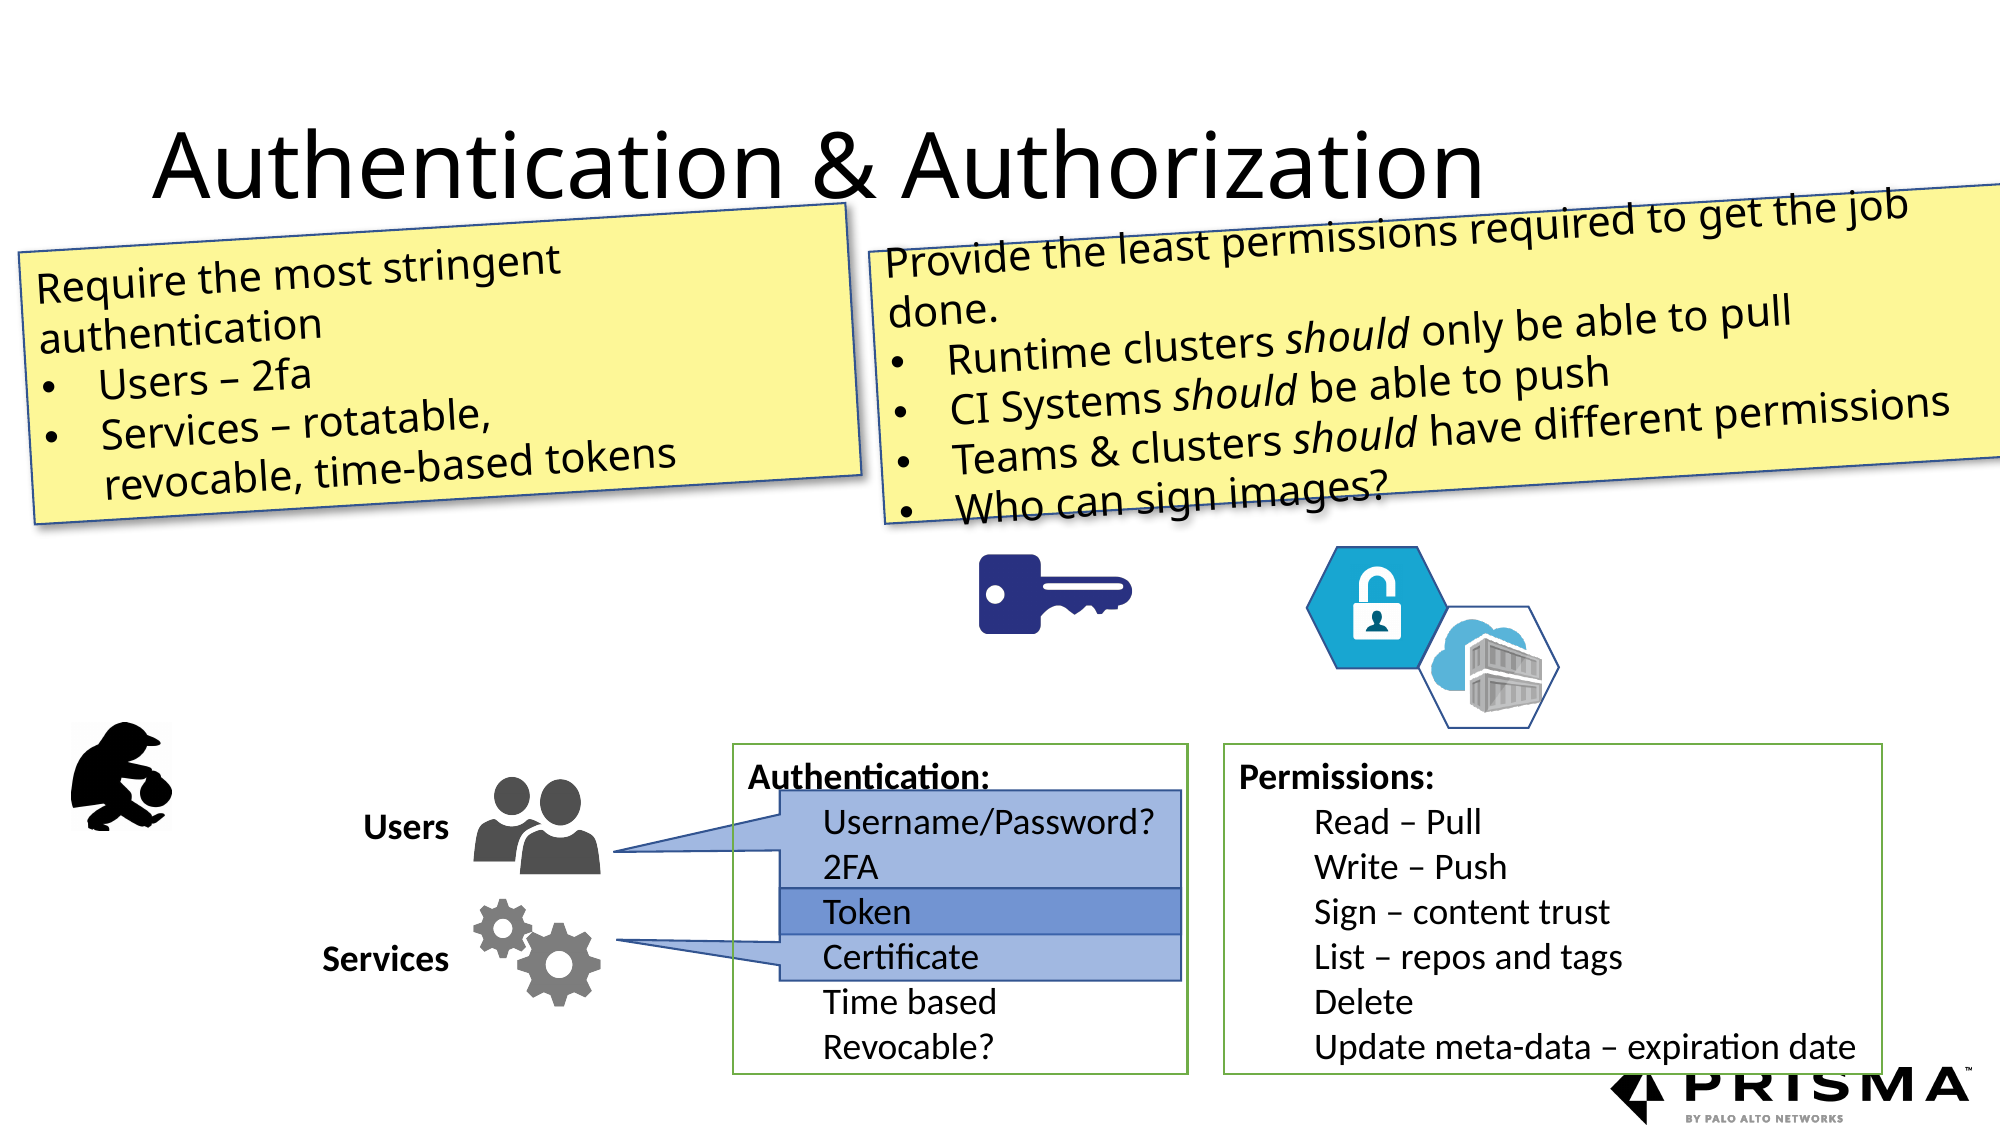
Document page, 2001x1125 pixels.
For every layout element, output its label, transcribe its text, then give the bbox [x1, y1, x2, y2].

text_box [1418, 604, 1559, 731]
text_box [1306, 547, 1448, 669]
picture [472, 761, 601, 1017]
text_box Require the most stringent authentication Users – 2fa Services – rotatable, revocable, time-based tokens [17, 201, 863, 526]
title Authentication & Authorization [137, 59, 1863, 251]
text_box Permissions: Read – Pull Write – Push Sign – content trust List – repos and tags Delete Update meta-data – expiration date [1223, 743, 1883, 1075]
text_box Authentication: Username/Password? 2FA Token Certificate Time based Revocable? [732, 743, 1189, 1075]
text_box Provide the least permissions required to get the job done. Runtime clusters should only be able to pull CI Systems should be able to push Teams & clusters should have different permissions Who can sign images? [867, 183, 2000, 525]
picture [978, 516, 1133, 671]
text_box [613, 824, 732, 853]
text_box [860, 251, 869, 313]
text_box Users [348, 794, 465, 855]
picture [71, 722, 172, 831]
picture [1610, 1052, 1972, 1125]
text_box Services [307, 926, 465, 987]
text_box [616, 938, 732, 959]
